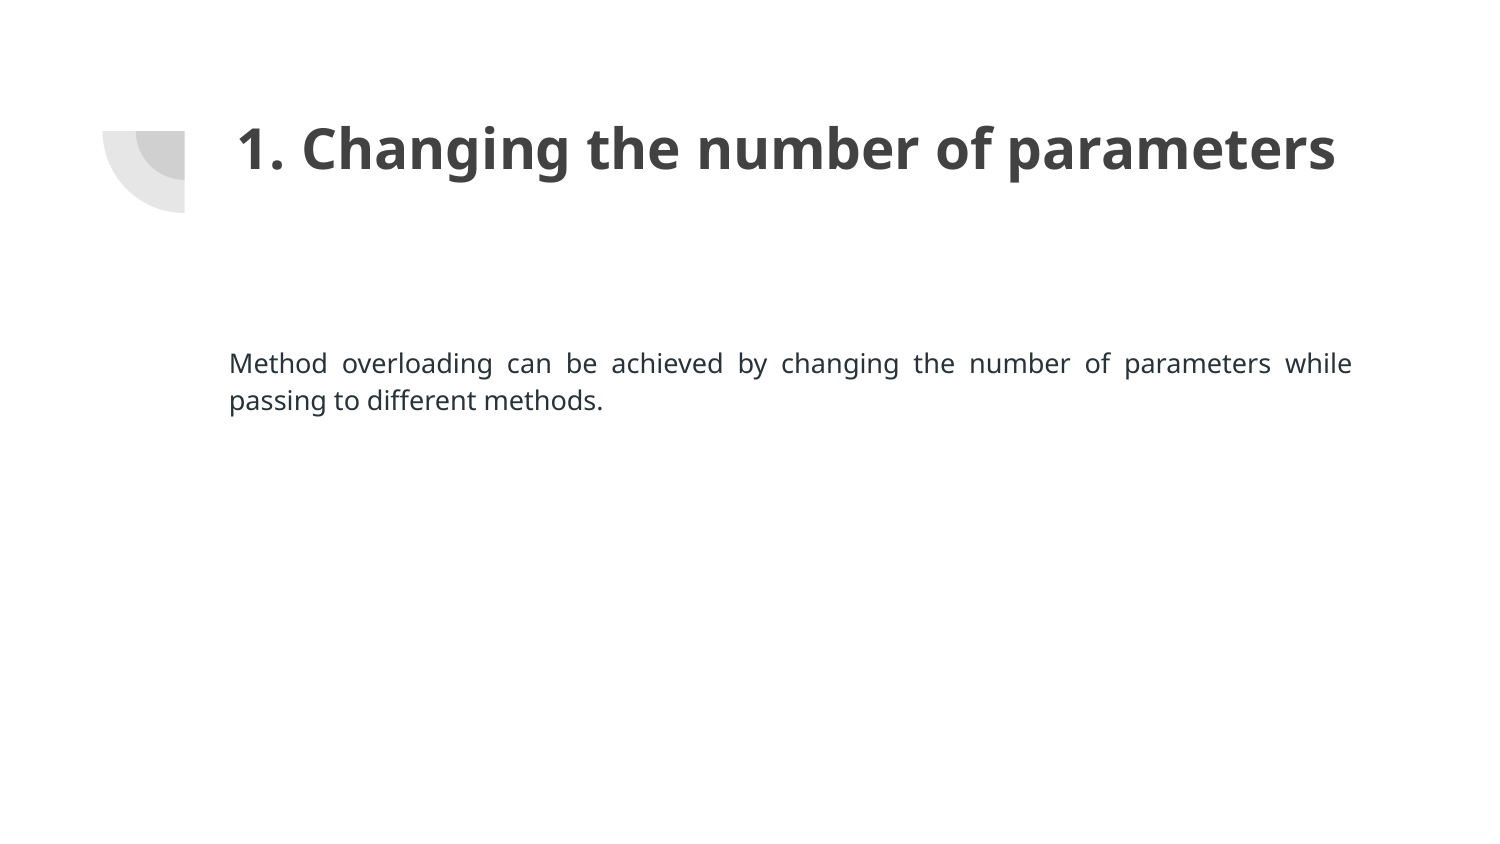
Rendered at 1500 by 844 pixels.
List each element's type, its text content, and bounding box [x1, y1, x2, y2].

list Method overloading can be achieved by changing the number of parameters while passing to different methods. [213, 326, 1368, 744]
title Changing the number of parameters [213, 98, 1368, 263]
